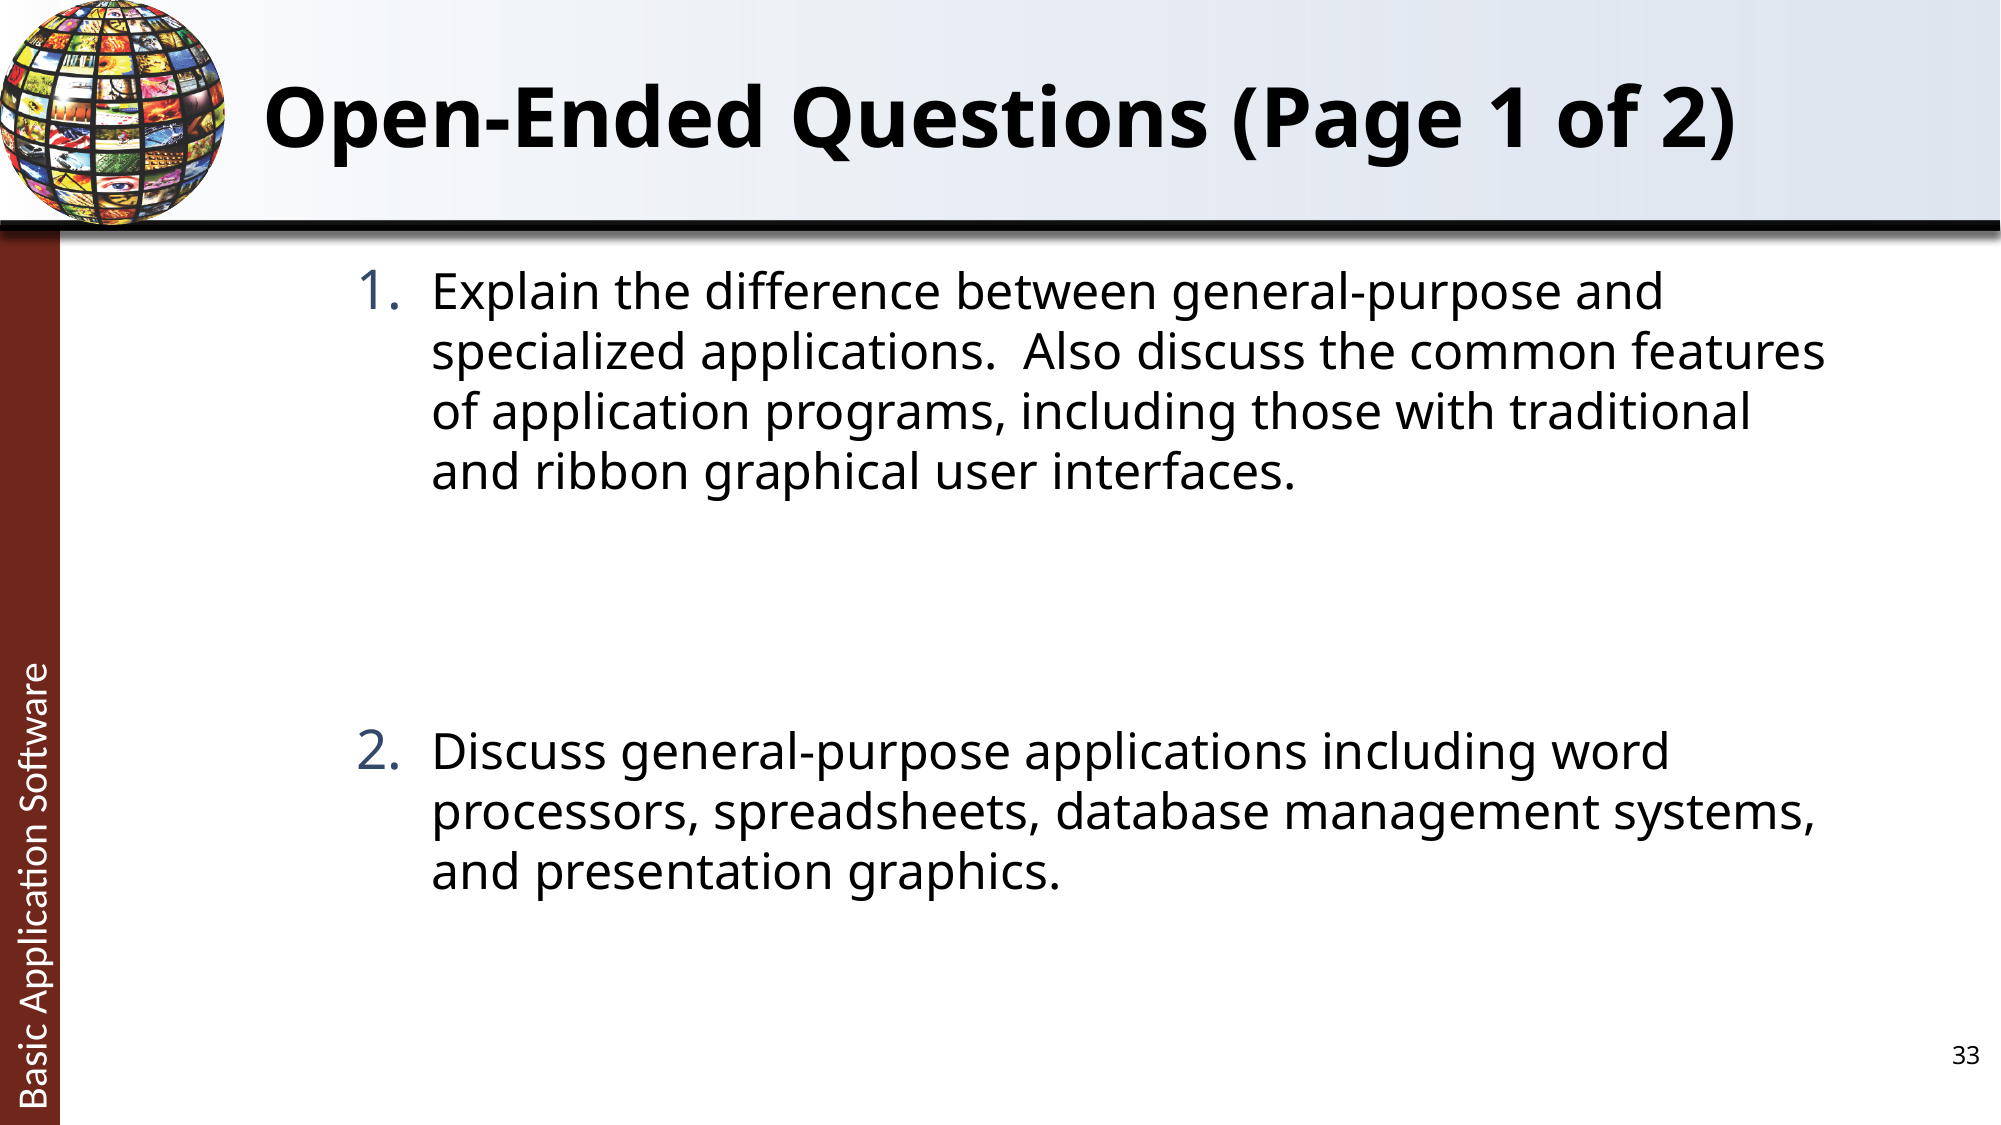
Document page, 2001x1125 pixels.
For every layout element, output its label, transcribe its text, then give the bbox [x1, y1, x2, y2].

list Explain the difference between general-purpose and specialized applications. Also discuss the common features of application programs, including those with traditional and ribbon graphical user interfaces. Discuss general-purpose applications including word processors, spreadsheets, database management systems, and presentation graphics. [341, 251, 1858, 995]
picture [0, 0, 225, 225]
title Open-Ended Questions (Page 1 of 2) [247, 16, 1985, 212]
slide_number 33 [1795, 1033, 1996, 1079]
